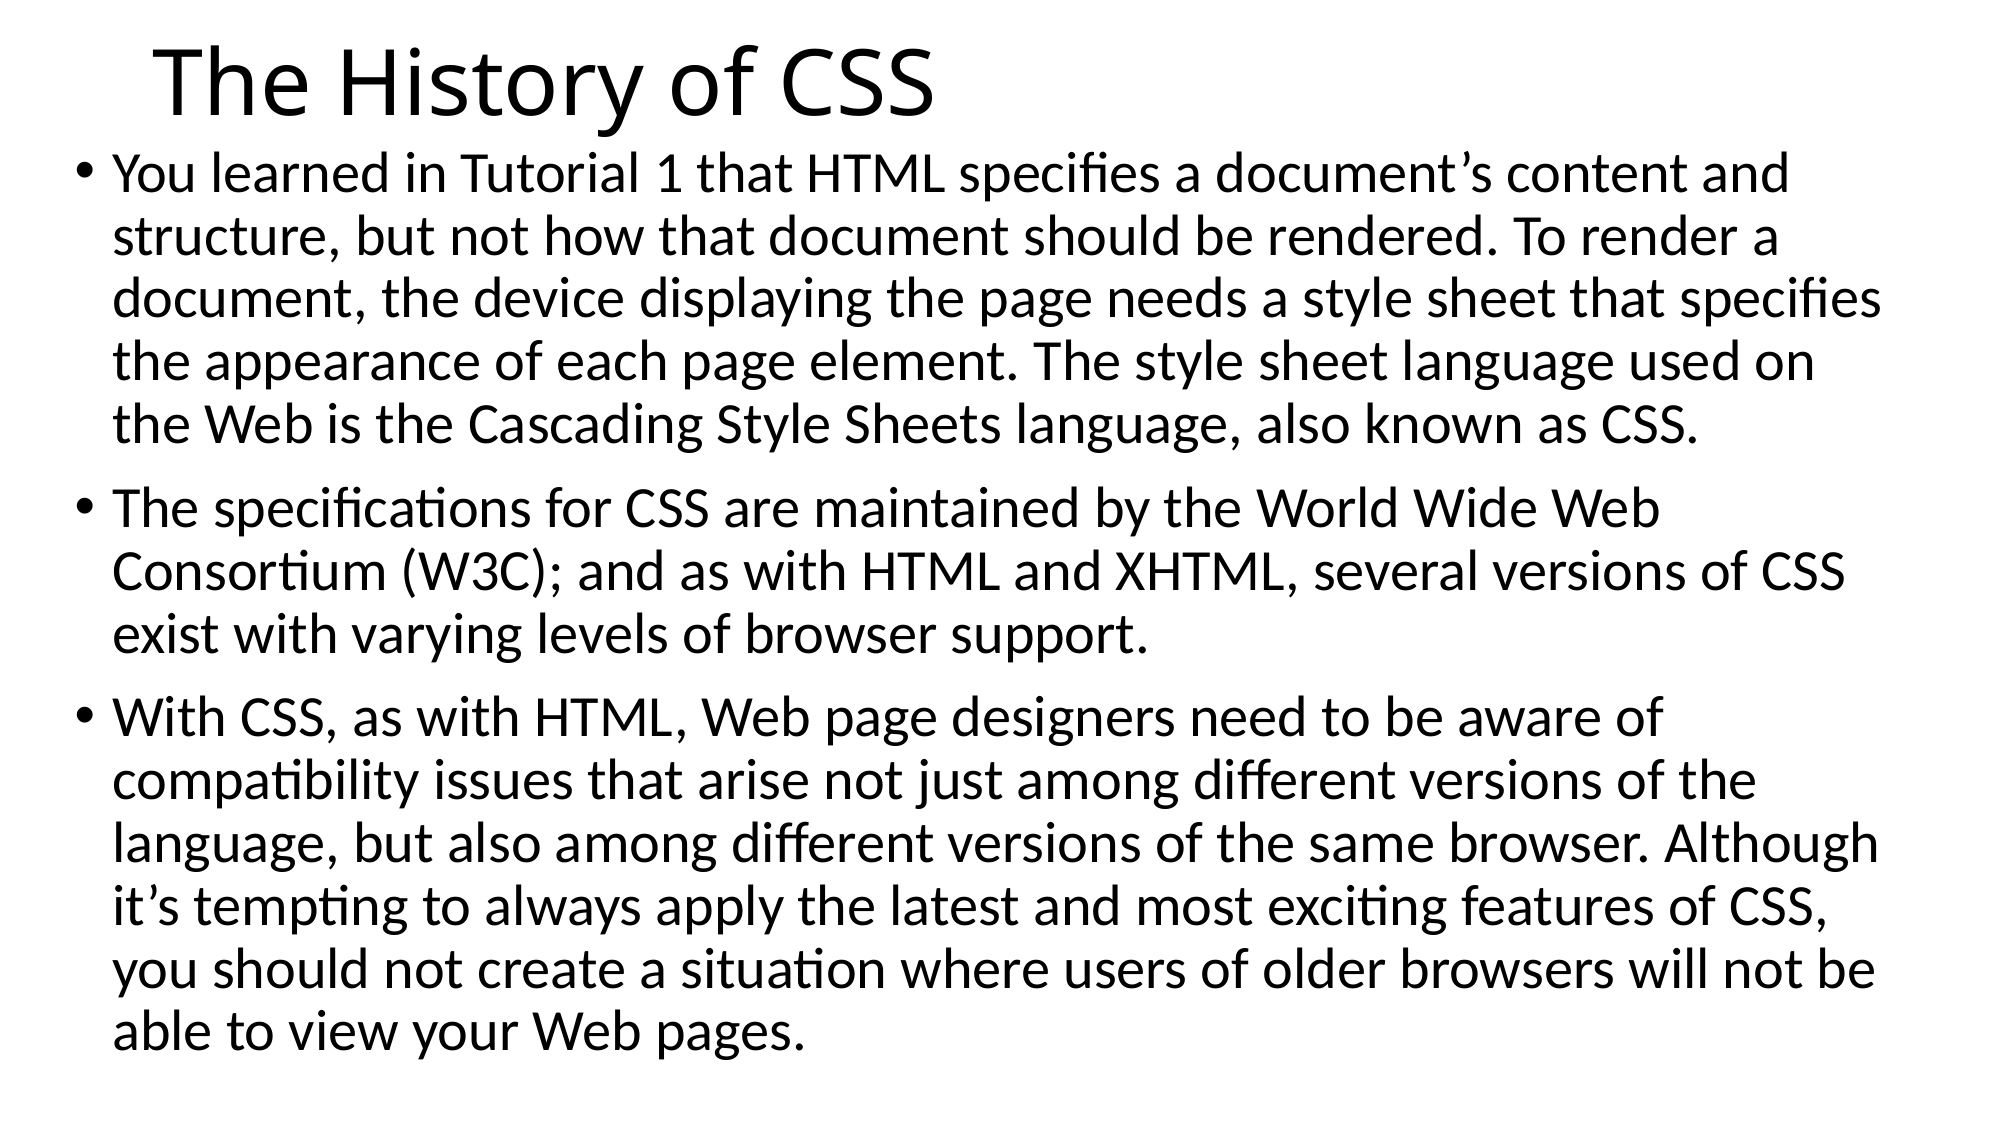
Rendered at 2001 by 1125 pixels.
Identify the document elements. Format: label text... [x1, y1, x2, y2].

title The History of CSS [137, 22, 1863, 134]
list You learned in Tutorial 1 that HTML specifies a document’s content and structure, but not how that document should be rendered. To render a document, the device displaying the page needs a style sheet that specifies the appearance of each page element. The style sheet language used on the Web is the Cascading Style Sheets language, also known as CSS. The specifications for CSS are maintained by the World Wide Web Consortium (W3C); and as with HTML and XHTML, several versions of CSS exist with varying levels of browser support. With CSS, as with HTML, Web page designers need to be aware of compatibility issues that arise not just among different versions of the language, but also among different versions of the same browser. Although it’s tempting to always apply the latest and most exciting features of CSS, you should not create a situation where users of older browsers will not be able to view your Web pages. [59, 134, 1915, 1101]
